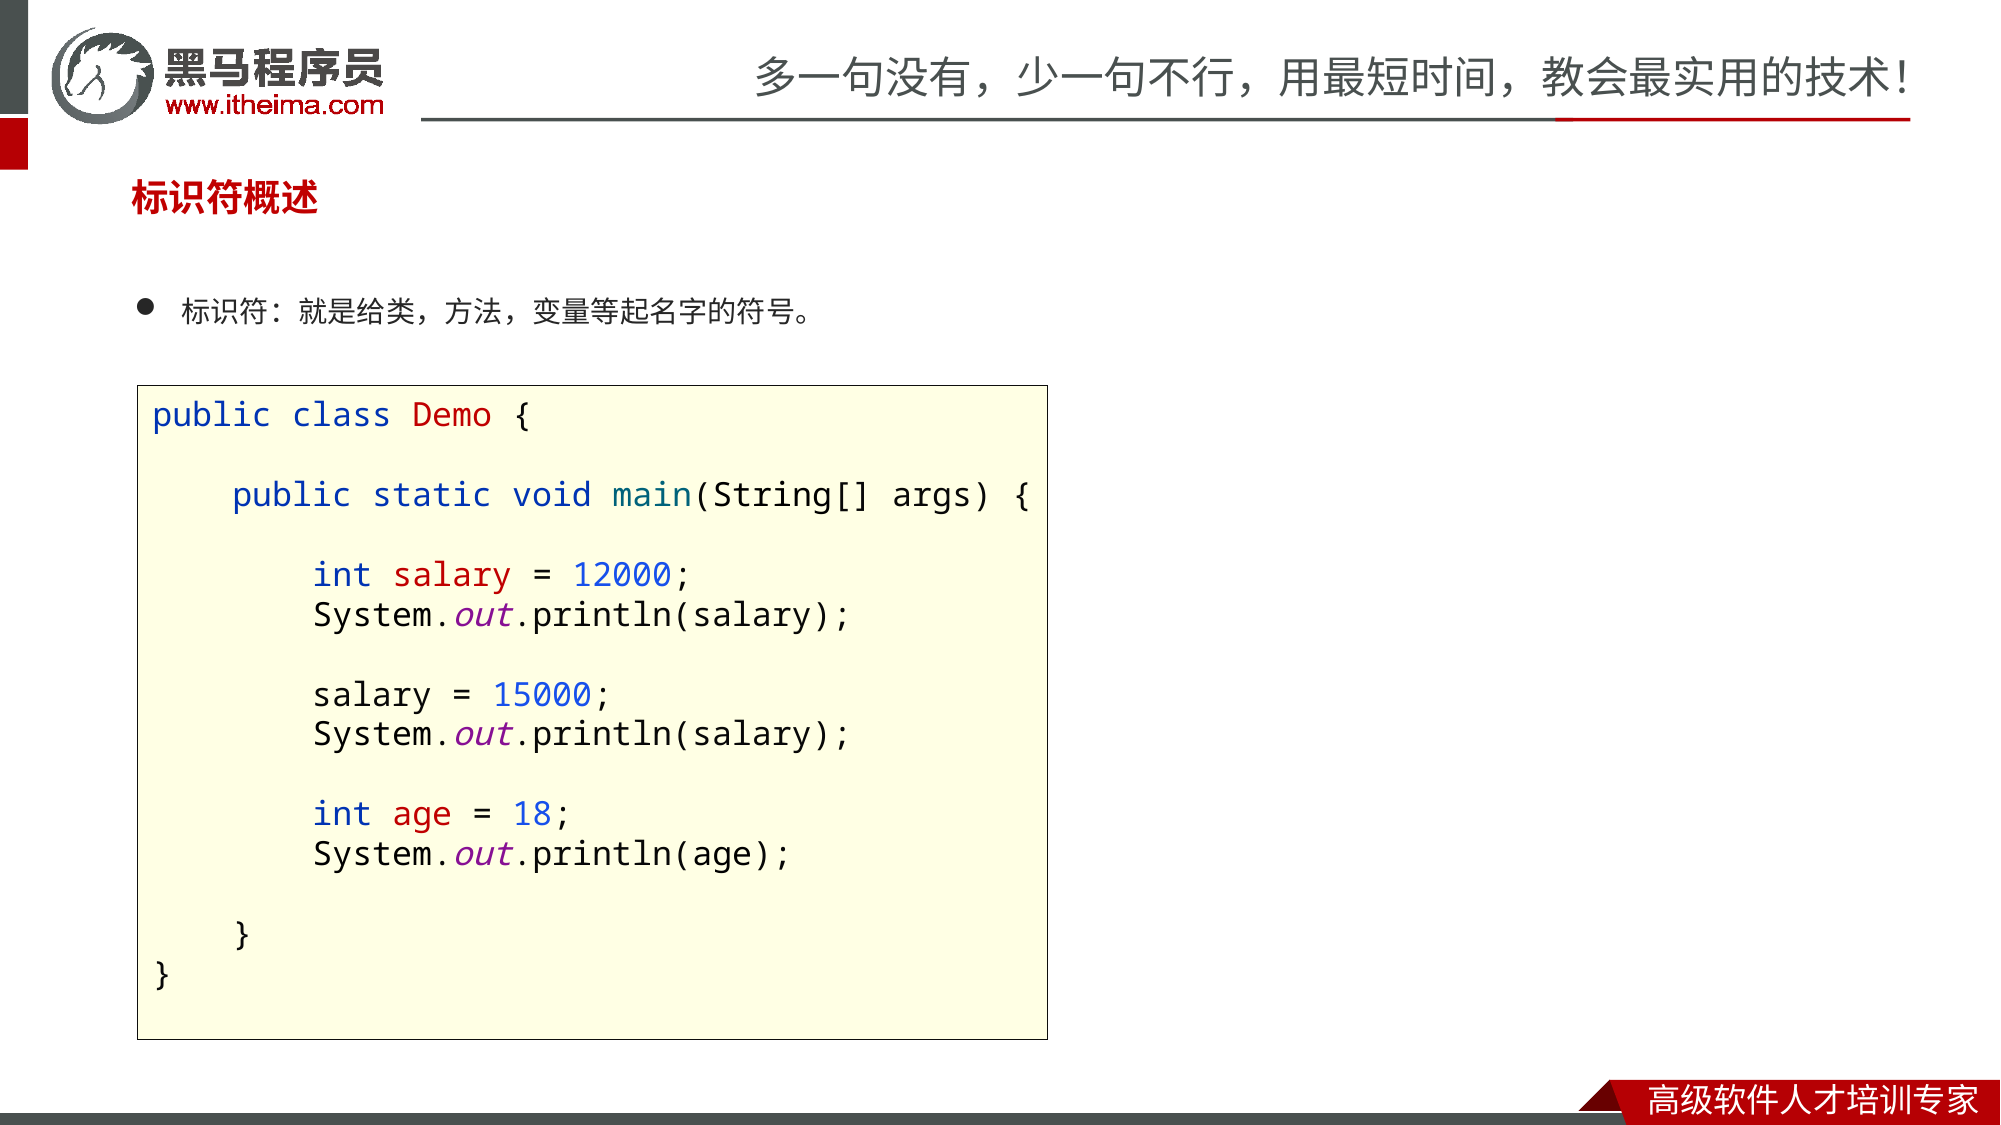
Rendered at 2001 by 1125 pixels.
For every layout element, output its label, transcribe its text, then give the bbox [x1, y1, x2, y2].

list 标识符概述 [116, 154, 1880, 239]
title [116, 40, 1556, 125]
text_box public class Demo { public static void main(String[] args) { int salary = 12000; System.out.println(salary); salary = 15000; System.out.println(salary); int age = 18; System.out.println(age); } } [137, 385, 1047, 1040]
picture [50, 26, 384, 125]
text_box 标识符：就是给类，方法，变量等起名字的符号。 [119, 268, 924, 336]
